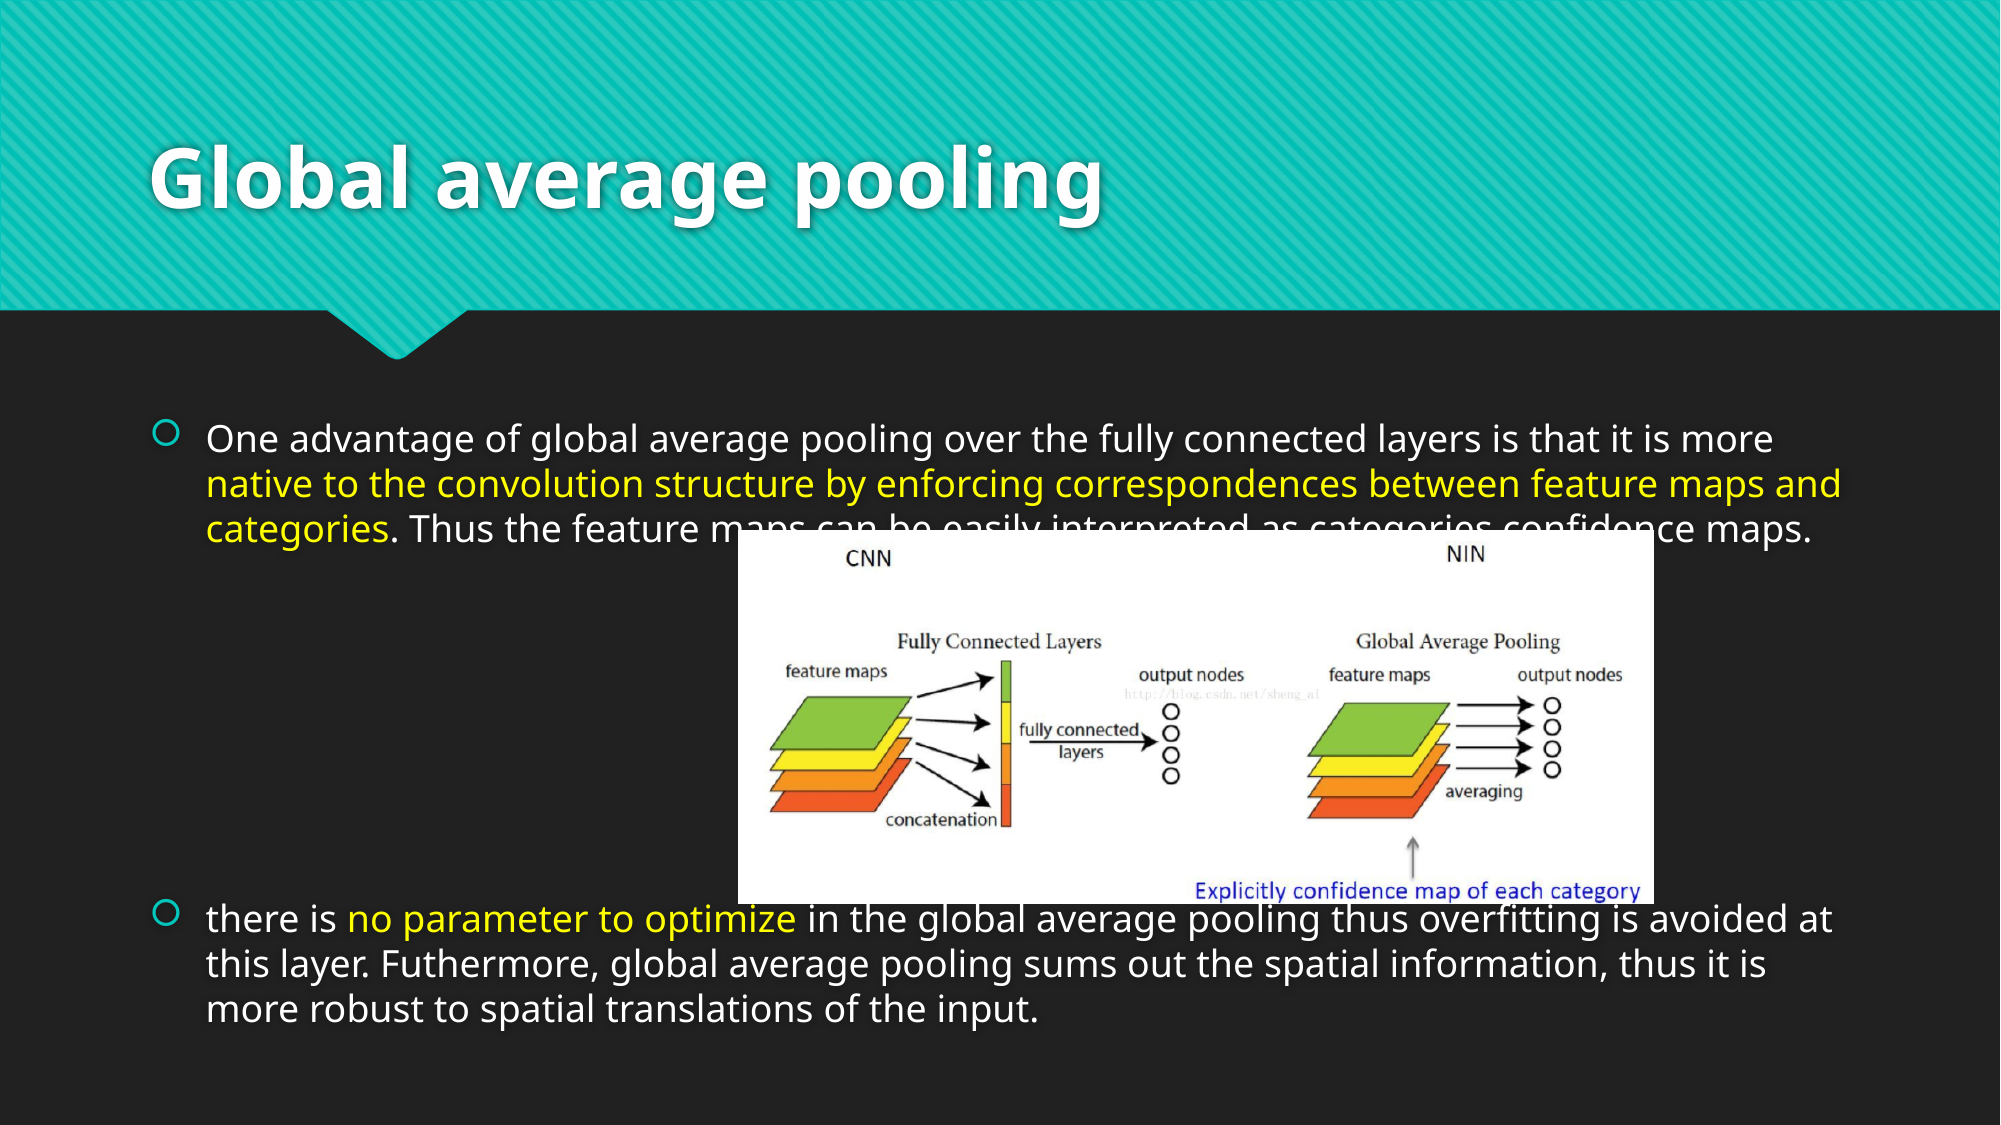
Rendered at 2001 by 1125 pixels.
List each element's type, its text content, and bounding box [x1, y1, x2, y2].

picture [738, 530, 1654, 904]
list One advantage of global average pooling over the fully connected layers is that it is more native to the convolution structure by enforcing correspondences between feature maps and categories. Thus the feature maps can be easily interpreted as categories confidence maps. there is no parameter to optimize in the global average pooling thus overfitting is avoided at this layer. Futhermore, global average pooling sums out the spatial information, thus it is more robust to spatial translations of the input. [134, 364, 1866, 1081]
title Global average pooling [132, 73, 1868, 233]
